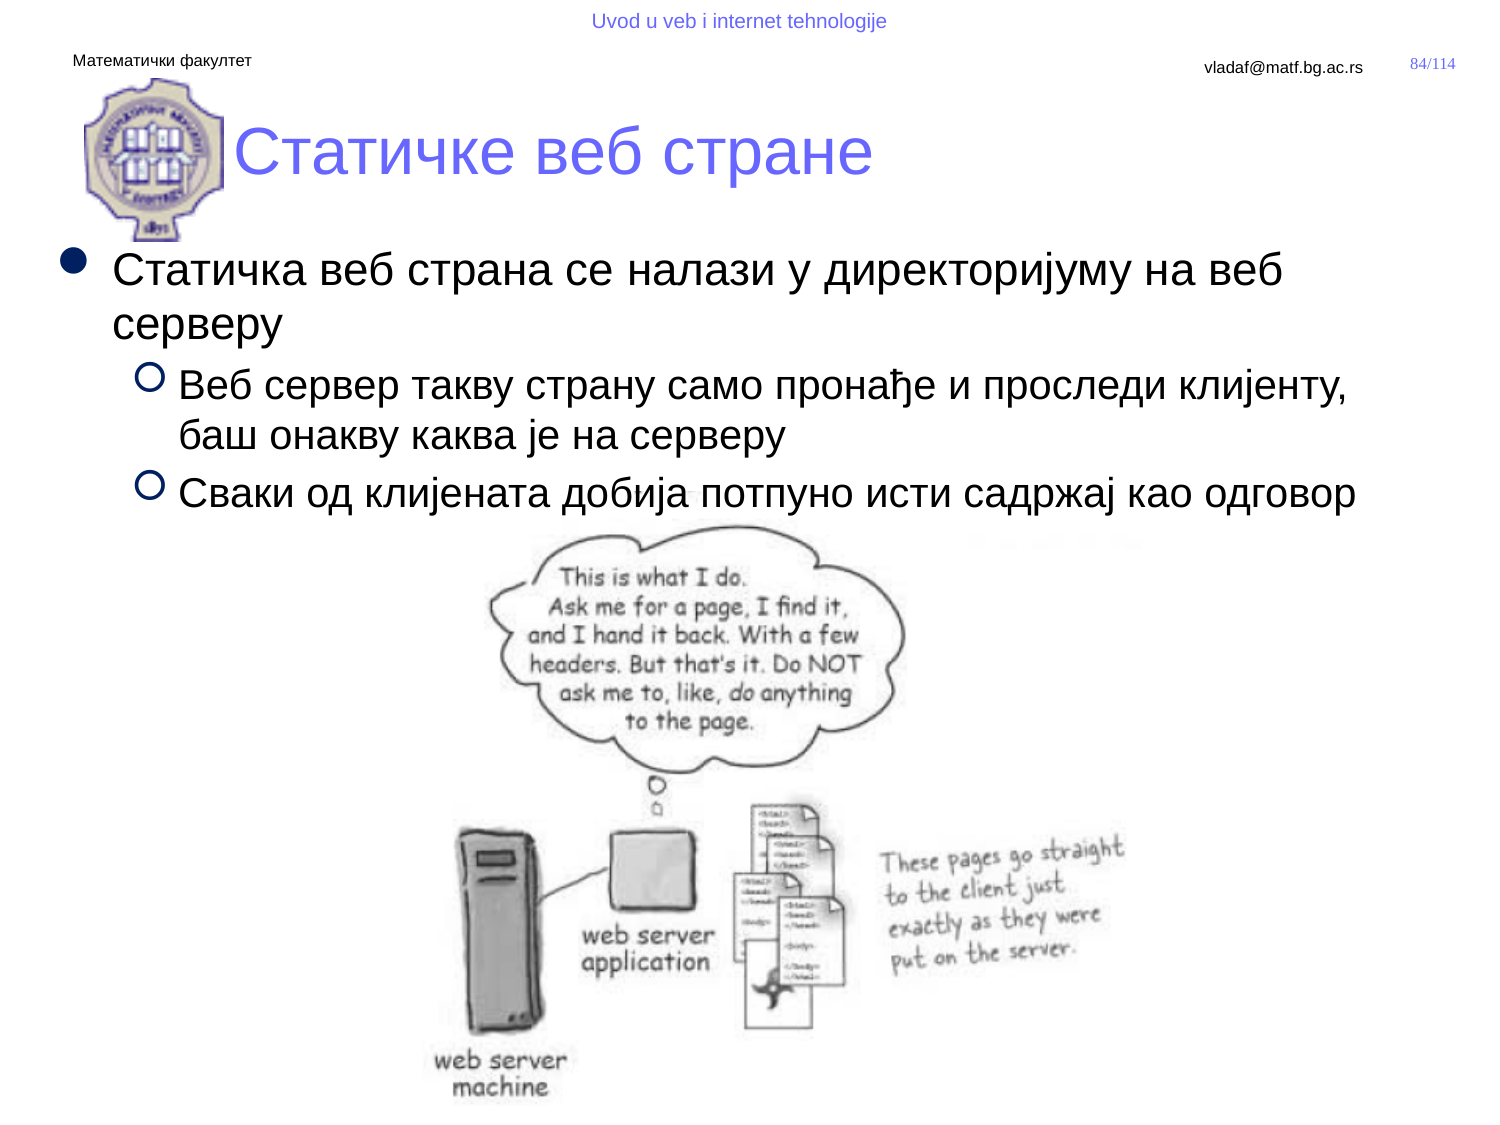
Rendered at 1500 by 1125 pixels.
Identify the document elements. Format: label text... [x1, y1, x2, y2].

list Статичка веб страна се налази у директоријуму на веб серверу Веб сервер такву страну само пронађе и проследи клијенту, баш онакву каква је на серверу Сваки од клијената добија потпуно исти садржај као одговор [41, 231, 1447, 588]
picture [84, 78, 218, 231]
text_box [358, 491, 1142, 1107]
title Статичке веб стране [218, 54, 1483, 243]
